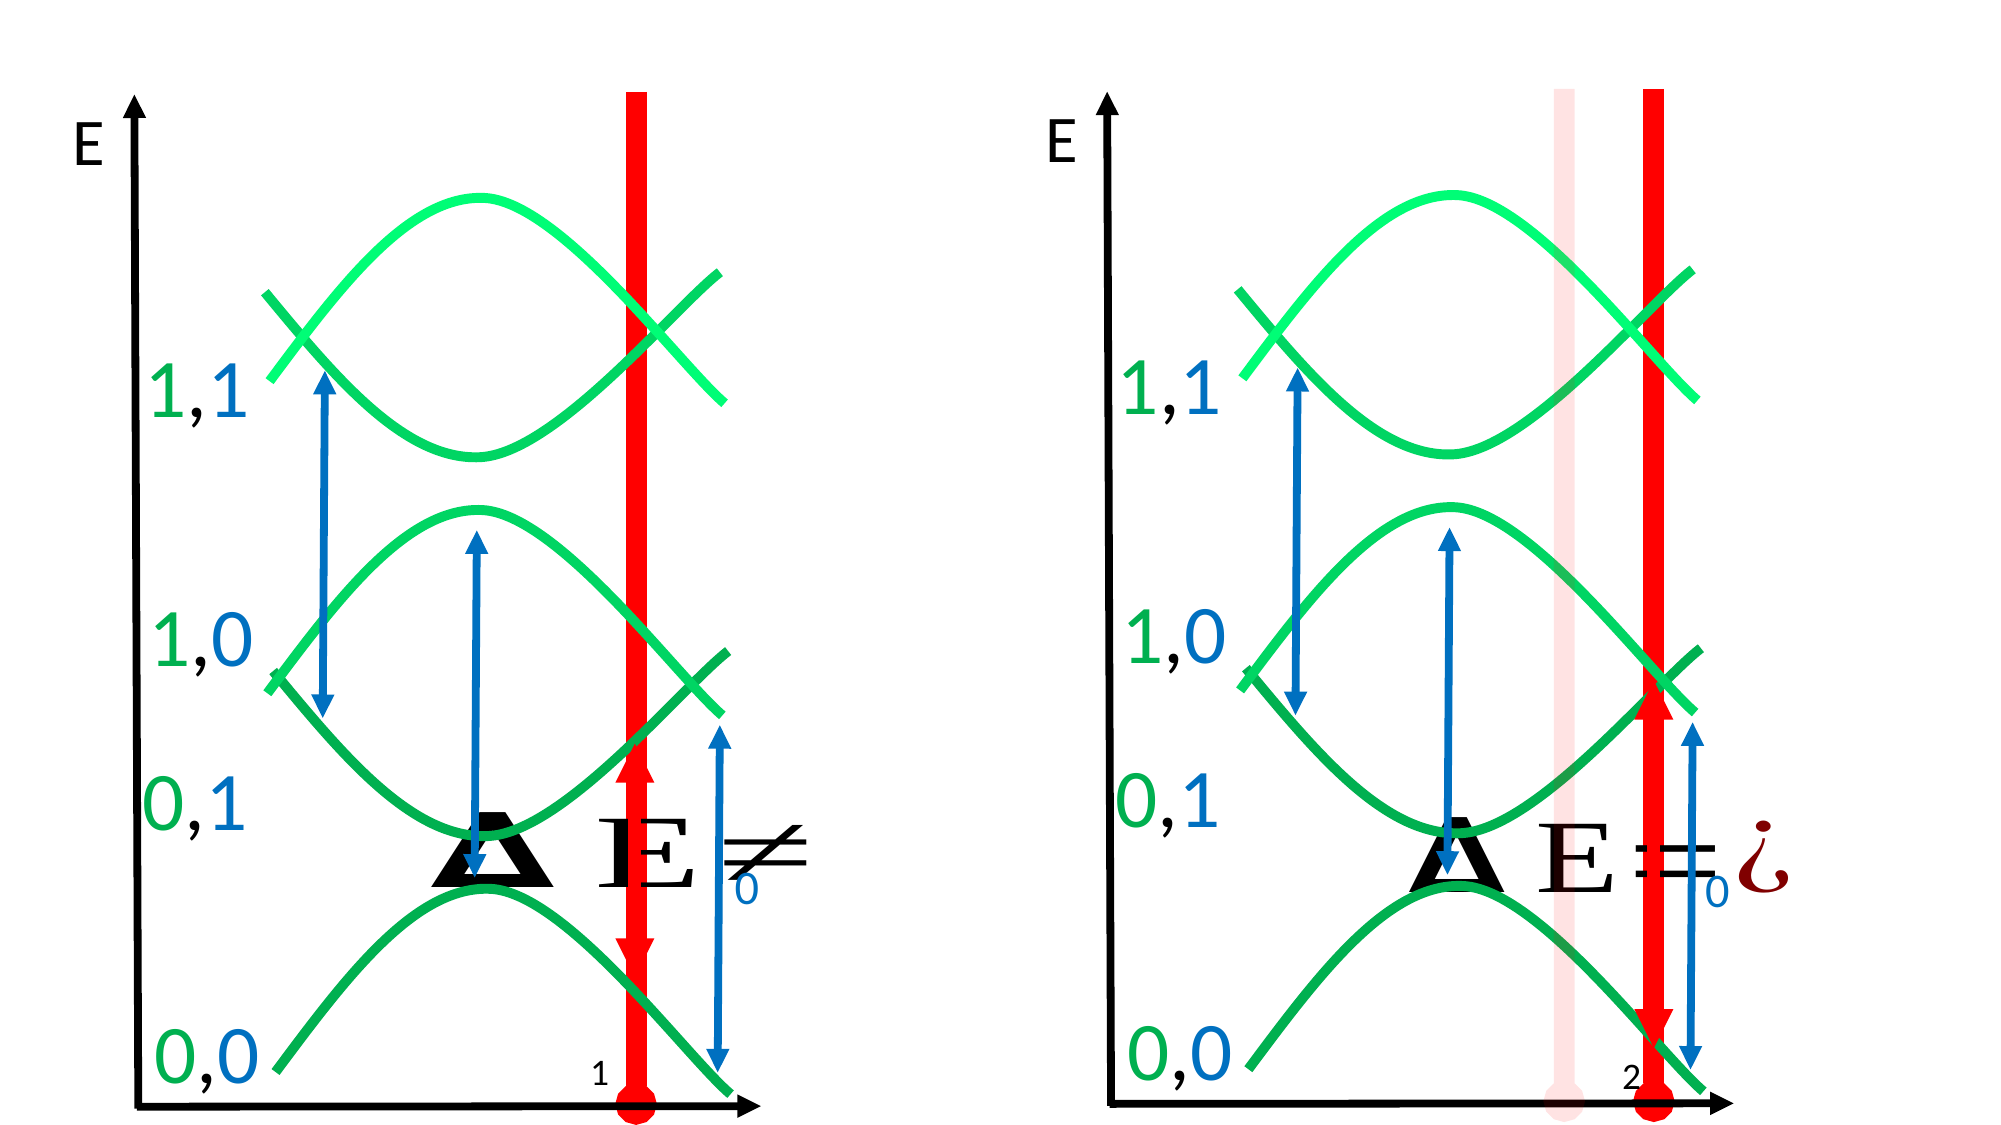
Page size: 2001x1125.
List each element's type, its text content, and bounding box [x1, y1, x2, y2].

text_box 40ns [1553, 562, 1564, 707]
text_box [1654, 668, 1696, 714]
text_box 0,1 [1114, 736, 1236, 852]
text_box [637, 992, 732, 1095]
text_box [272, 670, 282, 678]
text_box [1575, 707, 1638, 770]
text_box 2 [1607, 1044, 1657, 1103]
text_box [1657, 1042, 1705, 1093]
text_box [1654, 647, 1702, 681]
text_box 1,0 [141, 575, 269, 691]
text_box [291, 695, 471, 837]
text_box [344, 385, 590, 459]
text_box [479, 704, 635, 838]
text_box [266, 623, 319, 696]
text_box [1317, 382, 1553, 456]
text_box [1552, 934, 1564, 1085]
text_box [264, 288, 340, 337]
text_box [1247, 884, 1553, 1084]
text_box [1654, 268, 1694, 307]
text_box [1107, 91, 1111, 1106]
text_box [1565, 259, 1575, 395]
text_box [666, 650, 729, 684]
text_box 0,0 [1115, 990, 1248, 1099]
text_box 0,1 [127, 739, 133, 855]
text_box E [1030, 88, 1093, 184]
text_box 1 [575, 1040, 624, 1101]
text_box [134, 94, 139, 1109]
text_box [1264, 692, 1444, 834]
text_box [1575, 583, 1653, 710]
text_box [637, 271, 721, 332]
text_box [1581, 271, 1653, 329]
text_box [1565, 707, 1575, 779]
text_box [274, 887, 635, 1090]
text_box E [58, 91, 121, 187]
text_box [1300, 506, 1553, 706]
text_box 0,1 [141, 739, 263, 855]
text_box 40ns [1565, 574, 1575, 707]
text_box [327, 508, 635, 712]
text_box 0,1 [1100, 736, 1106, 852]
text_box [1553, 248, 1564, 394]
text_box [609, 275, 635, 304]
text_box [1245, 667, 1255, 675]
text_box [637, 308, 726, 405]
text_box 1,0 [1113, 572, 1242, 688]
text_box [1654, 353, 1699, 402]
text_box 1,1 [1112, 323, 1238, 439]
text_box [1553, 706, 1564, 788]
text_box [1452, 701, 1553, 835]
text_box 0,0 [142, 992, 275, 1102]
text_box 1,1 [140, 326, 265, 441]
text_box [268, 196, 635, 399]
text_box [637, 712, 665, 741]
text_box [1575, 269, 1653, 399]
text_box [637, 622, 724, 717]
text_box [1575, 954, 1651, 1087]
text_box [1239, 620, 1292, 693]
text_box [1639, 650, 1653, 666]
text_box [1236, 286, 1312, 334]
text_box [1241, 193, 1553, 394]
text_box [1565, 945, 1578, 1086]
text_box [1553, 394, 1563, 403]
